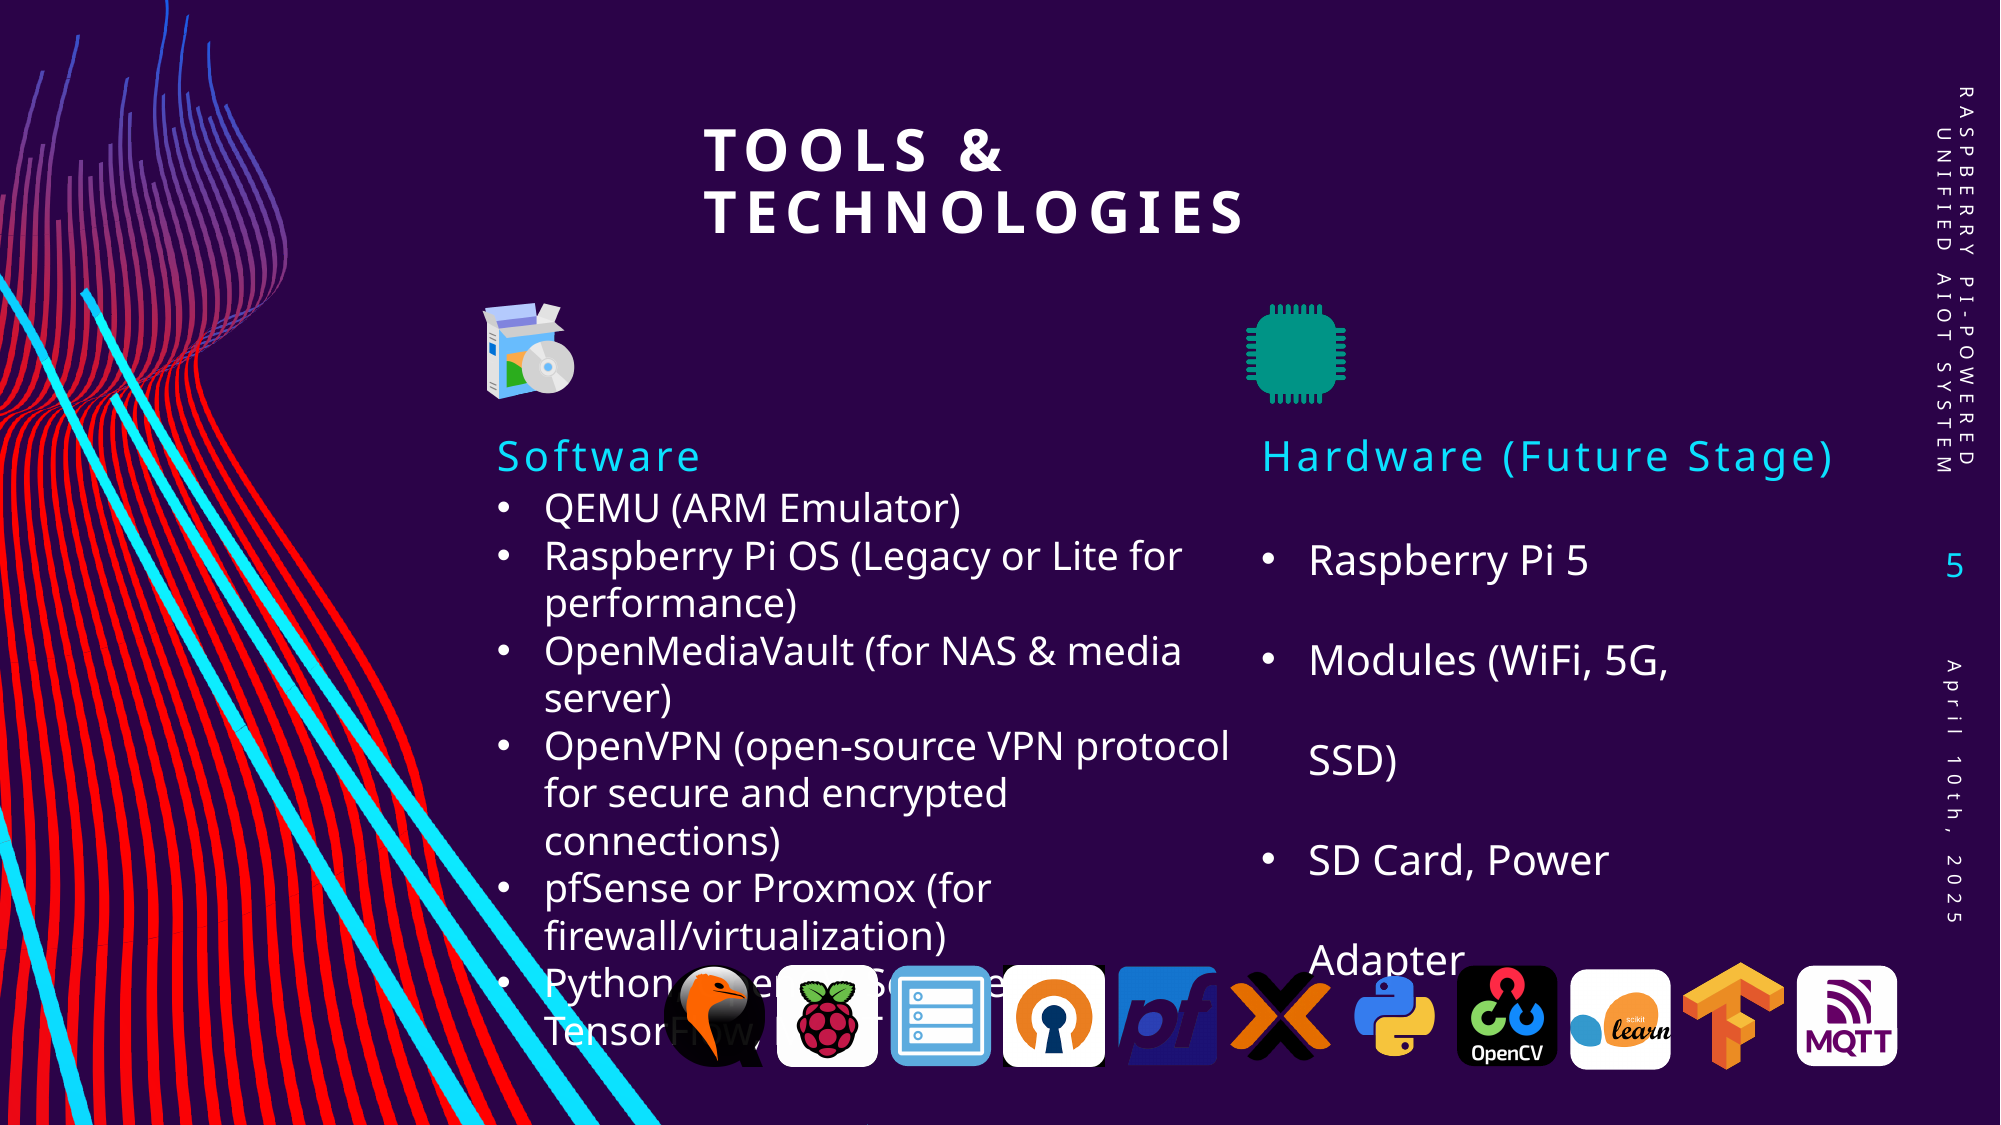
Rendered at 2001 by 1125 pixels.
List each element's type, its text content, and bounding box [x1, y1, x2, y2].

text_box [664, 962, 1898, 1070]
list Raspberry Pi 5 Modules (WiFi, 5G, SSD) SD Card, Power Adapter [1268, 476, 1740, 581]
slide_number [1925, 645, 1986, 1080]
list Software [482, 427, 976, 476]
picture [0, 0, 2000, 1125]
title Tools & Technologies [688, 113, 1499, 208]
list QEMU (ARM Emulator) Raspberry Pi OS (Legacy or Lite for performance) OpenMediaVault (for NAS & media server) OpenVPN (open-source VPN protocol for secure and encrypted connections) pfSense or Proxmox (for firewall/virtualization) Python, OpenCV, Scikit-learn, TensorFlow, MQTT [482, 476, 1268, 581]
footer Raspberry Pi-Powered Unified AIoT System [1926, 33, 1987, 489]
slide_number 5 [1889, 519, 1980, 615]
list Hardware (Future Stage) [1246, 427, 1899, 485]
